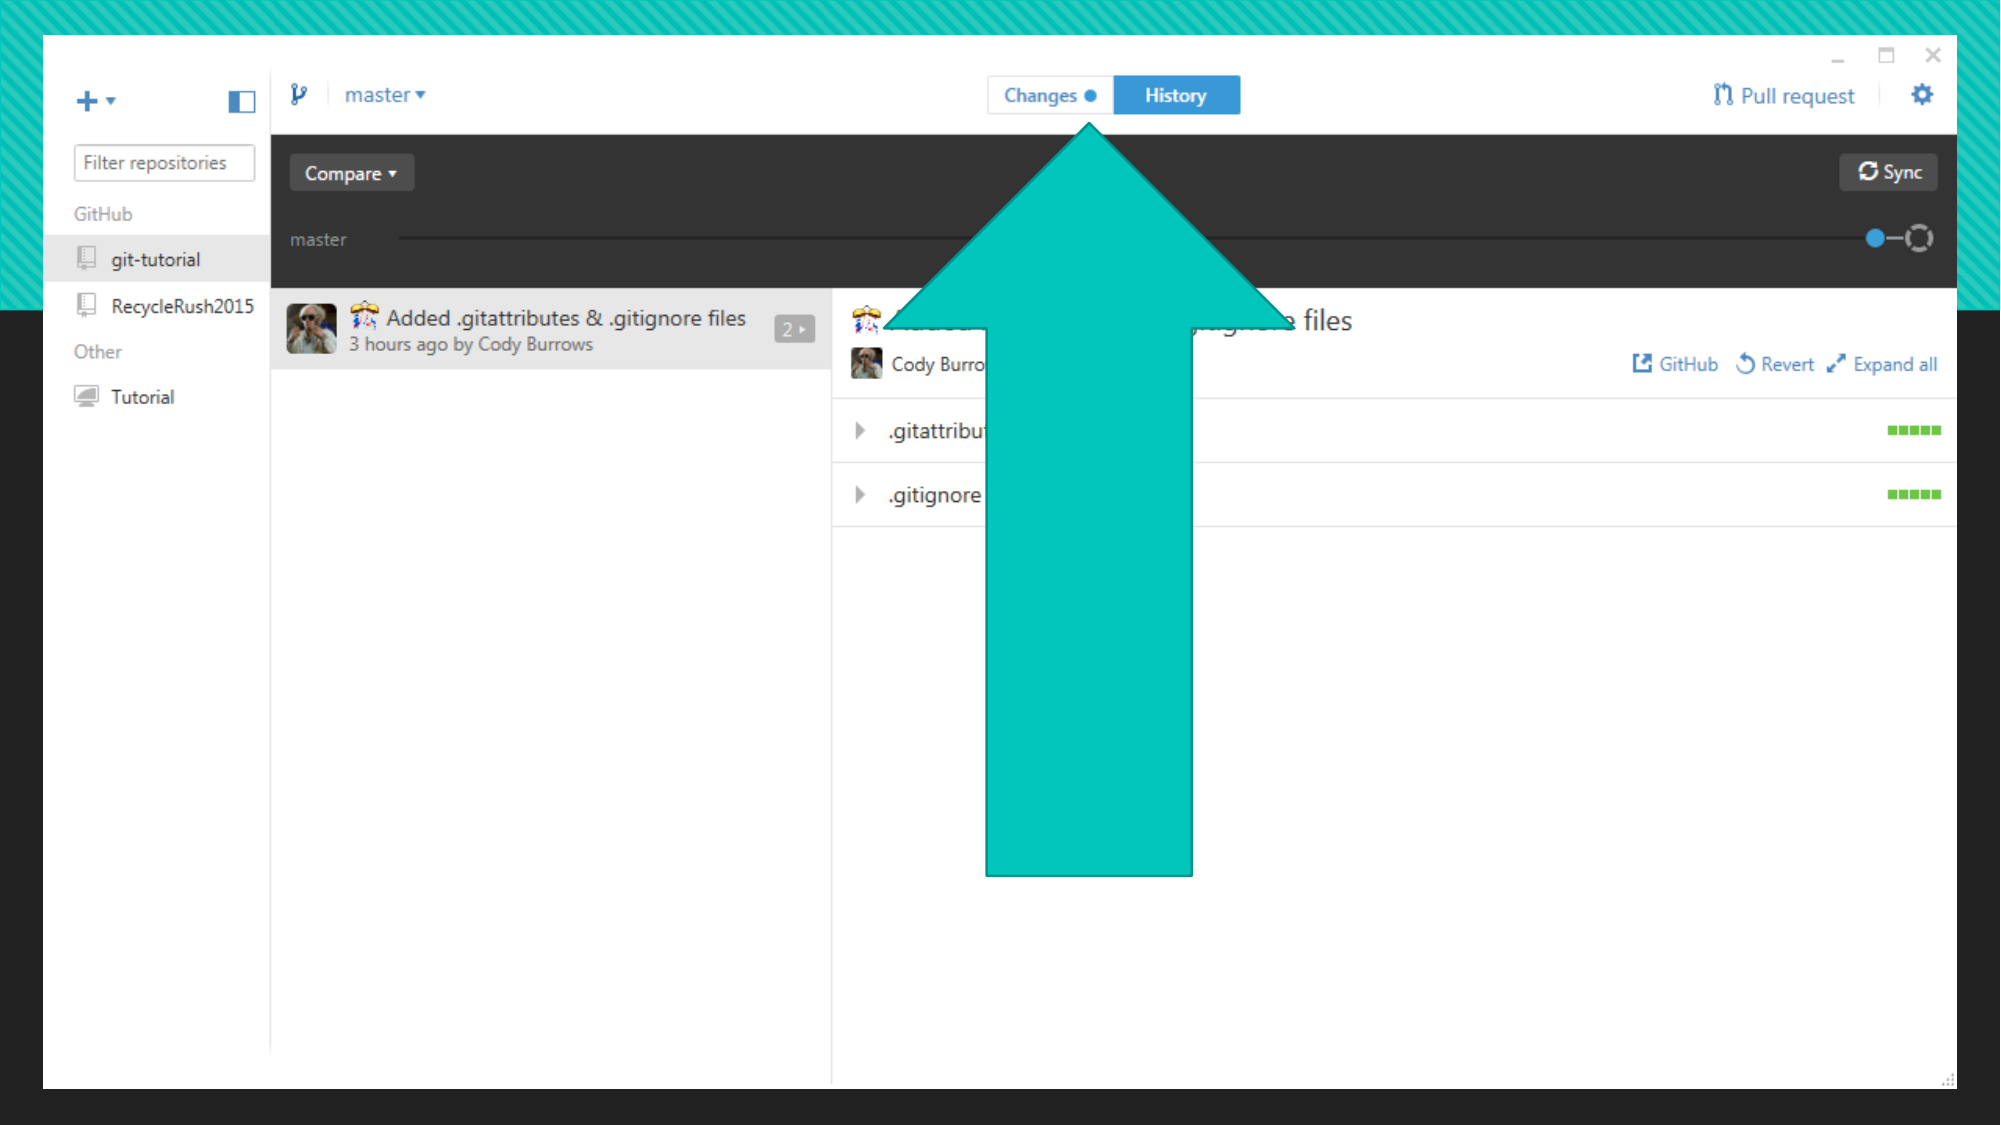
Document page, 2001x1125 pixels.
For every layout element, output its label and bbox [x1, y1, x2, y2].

picture [43, 35, 1957, 1090]
